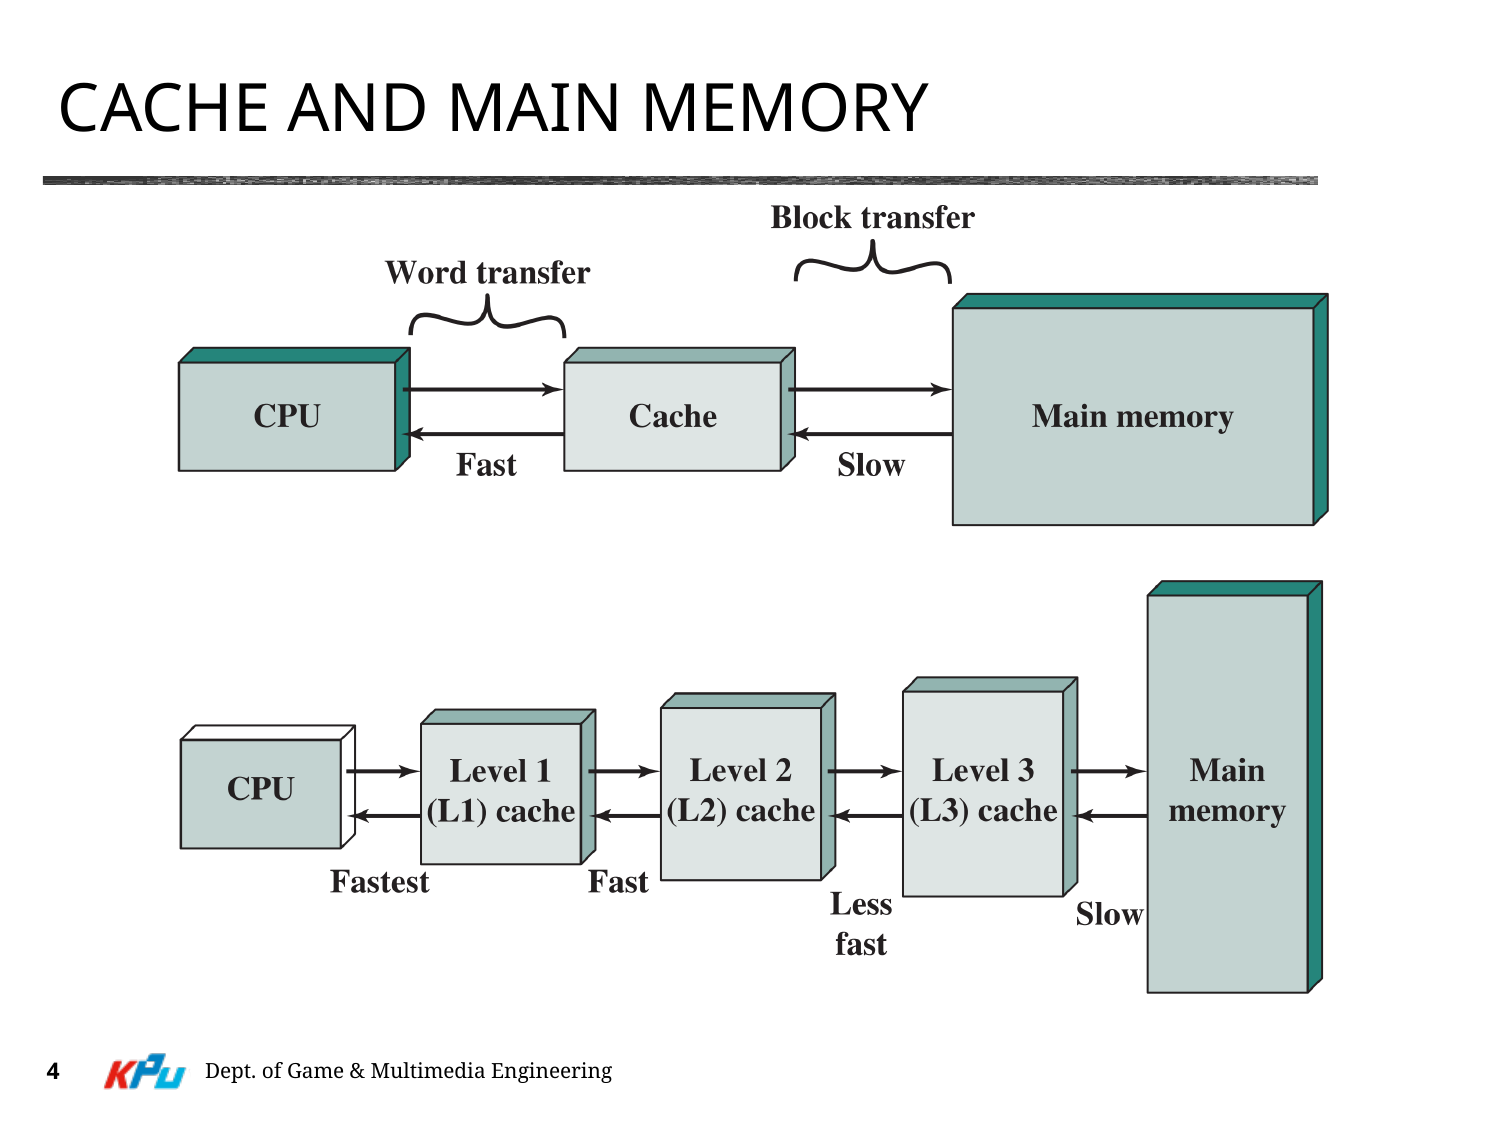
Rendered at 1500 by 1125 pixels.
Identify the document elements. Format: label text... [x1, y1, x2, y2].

picture [166, 201, 1334, 532]
footer Dept. of Game & Multimedia Engineering [190, 1042, 879, 1103]
picture [92, 1030, 191, 1120]
slide_number 4 [13, 1042, 93, 1103]
picture [169, 575, 1331, 1000]
title cache and main memory [42, 39, 1458, 182]
